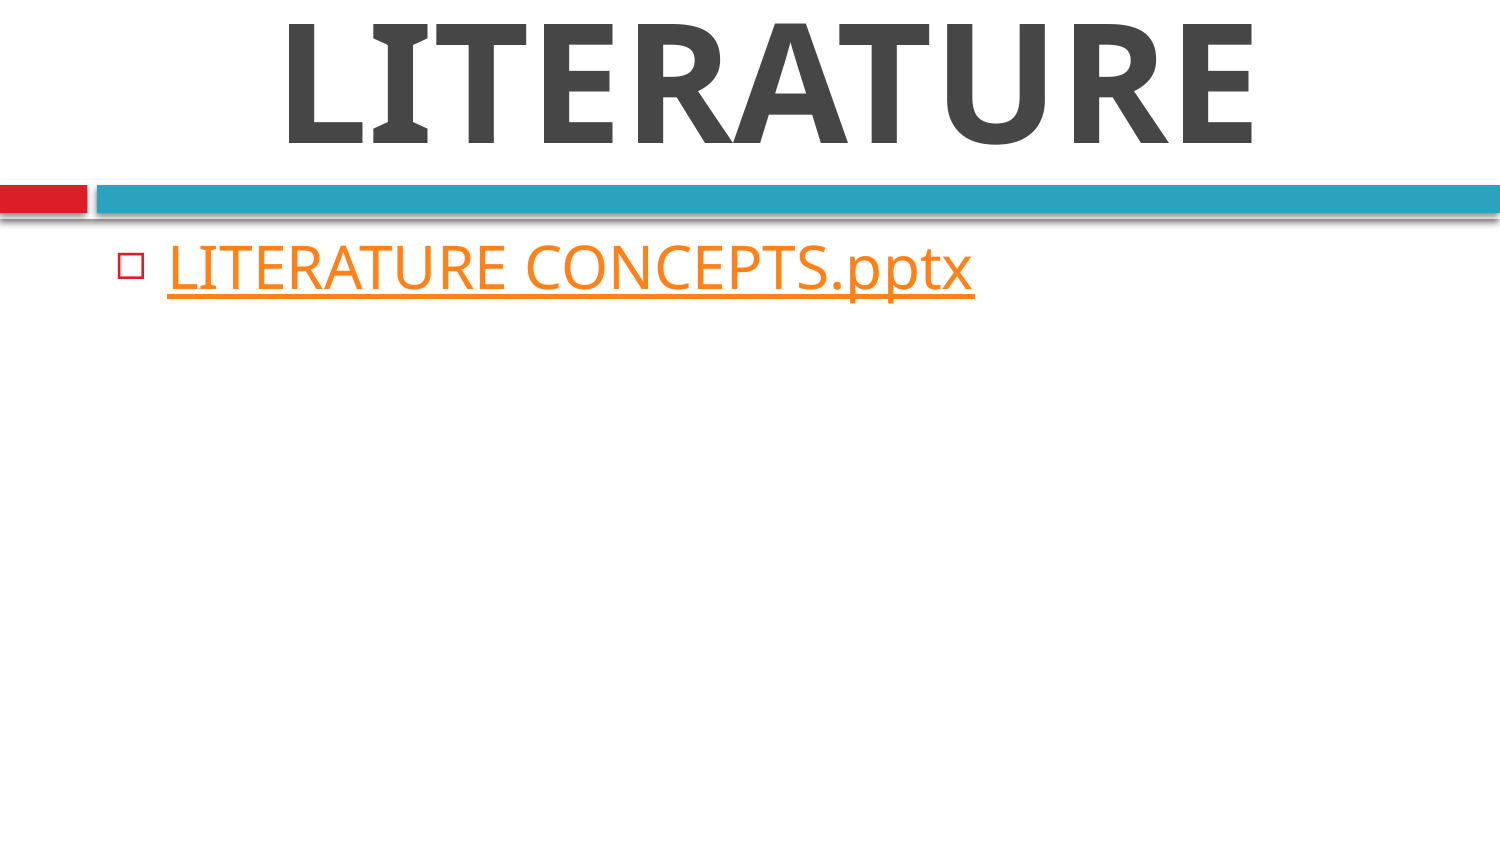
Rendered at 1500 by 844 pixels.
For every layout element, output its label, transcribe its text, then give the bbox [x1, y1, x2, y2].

title LITERATURE [99, 19, 1438, 185]
list LITERATURE CONCEPTS.pptx [99, 221, 1438, 760]
